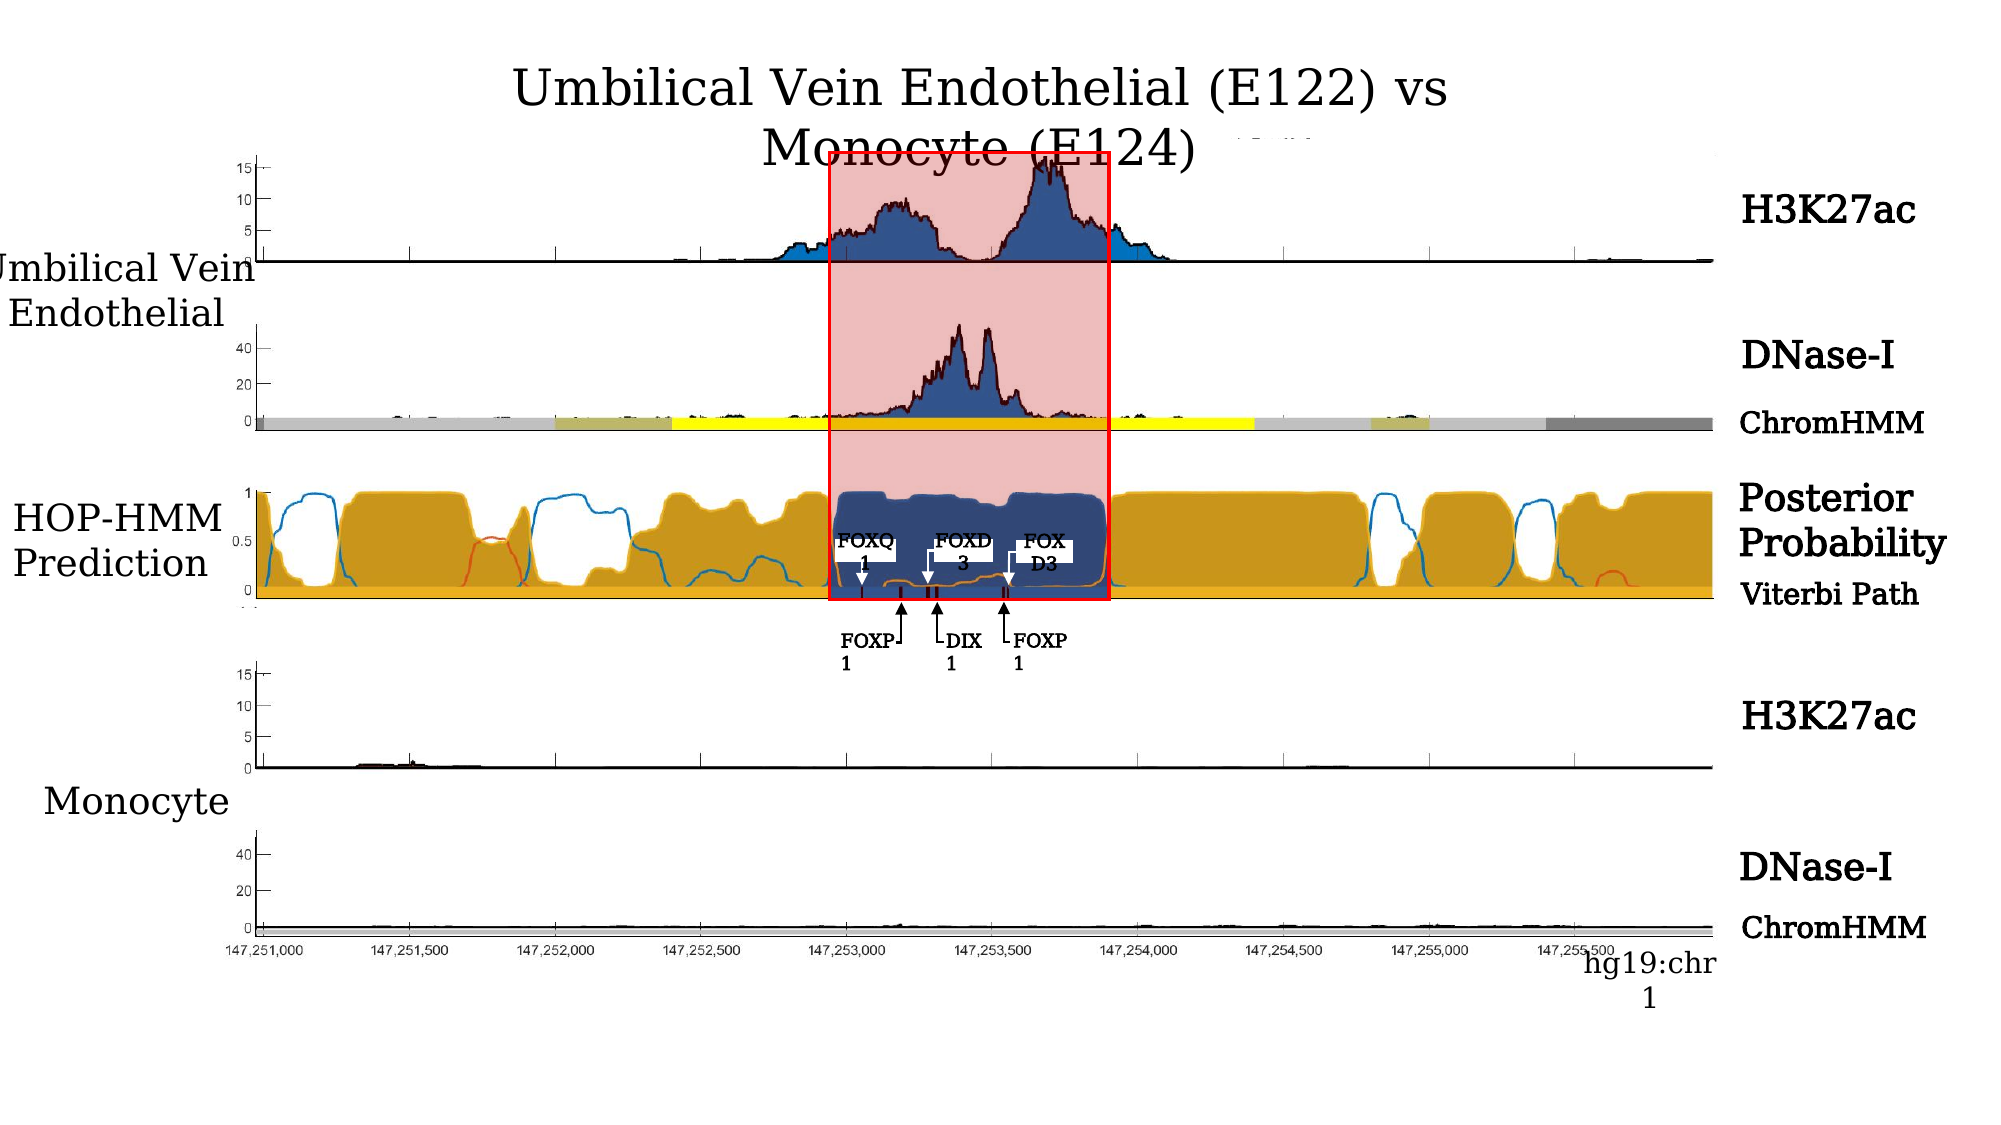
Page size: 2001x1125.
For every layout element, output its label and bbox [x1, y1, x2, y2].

text_box [0, 55, 2000, 1059]
